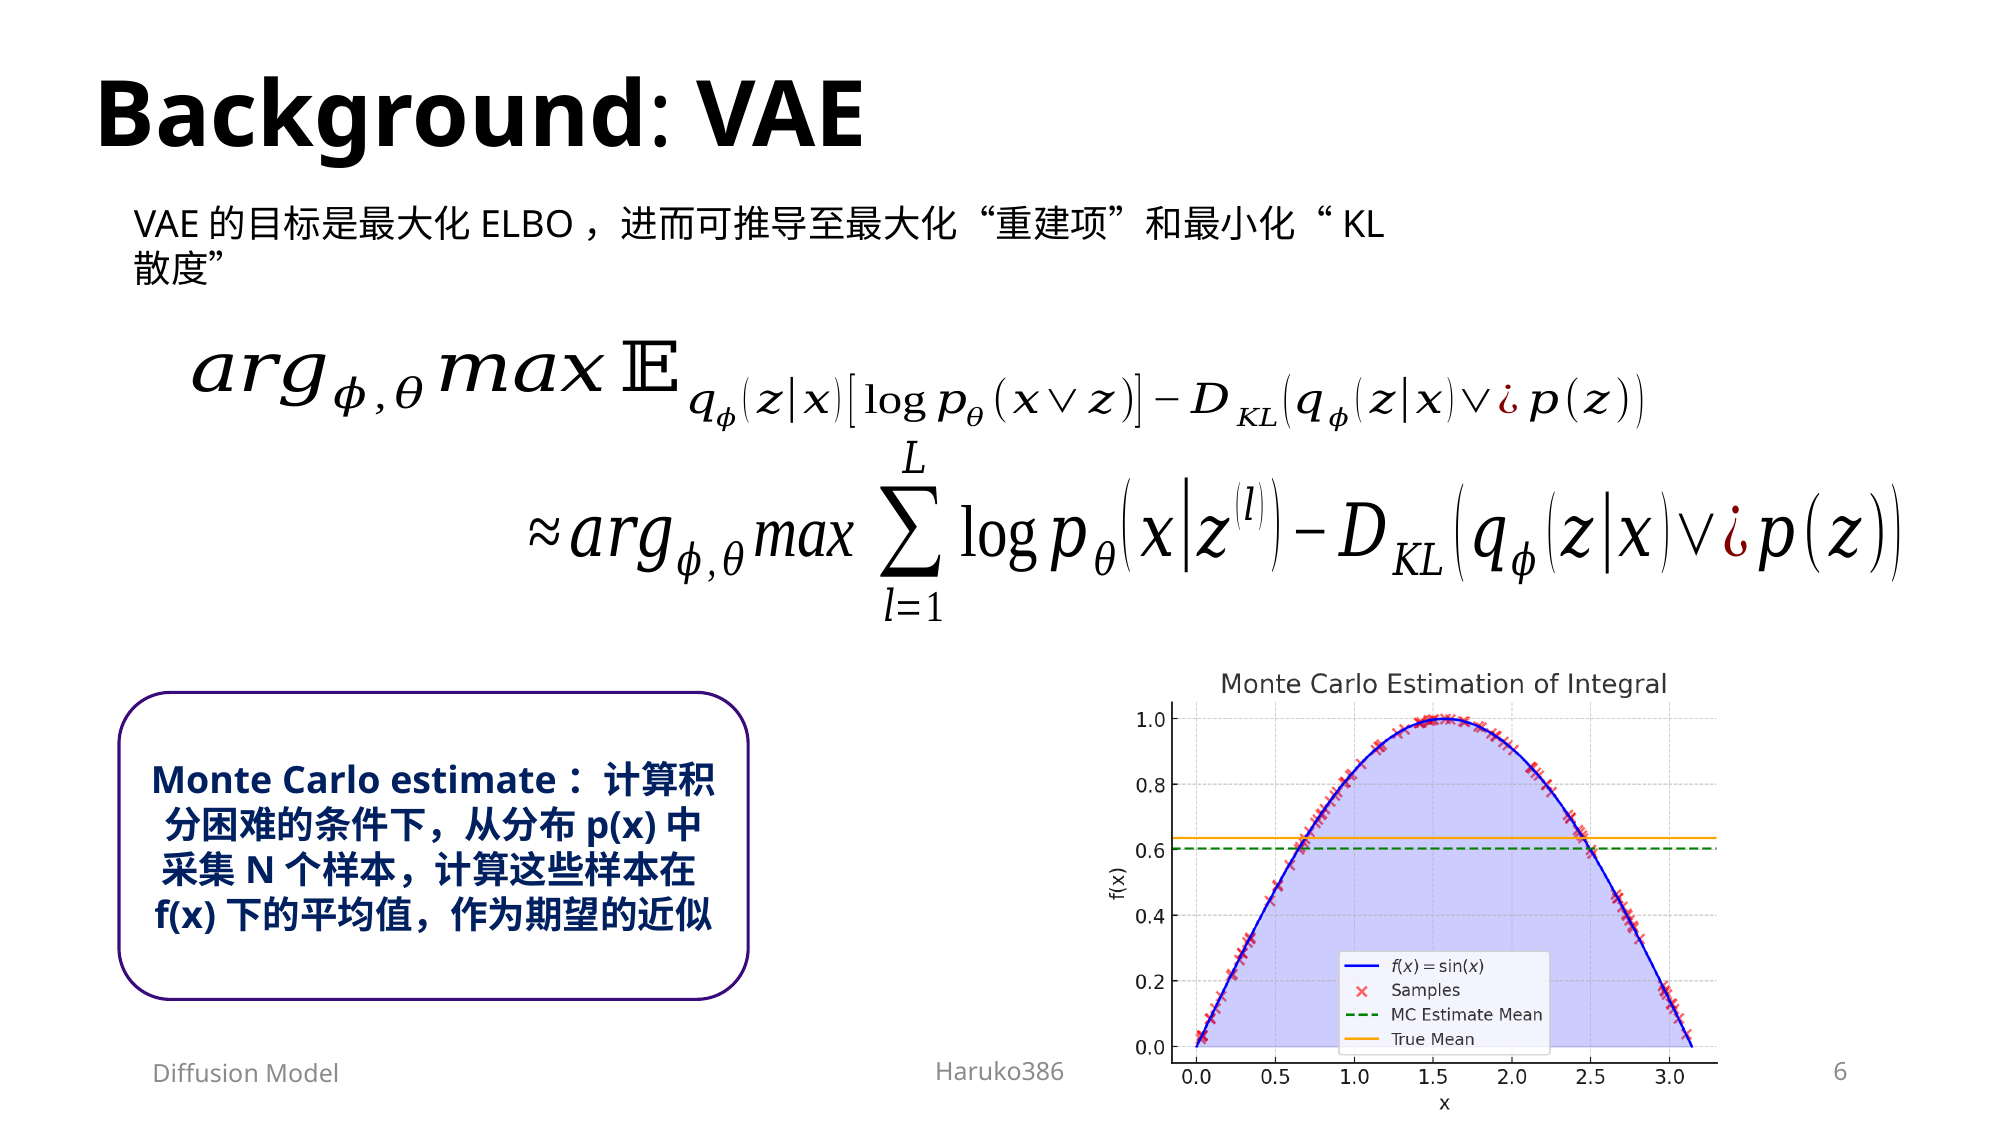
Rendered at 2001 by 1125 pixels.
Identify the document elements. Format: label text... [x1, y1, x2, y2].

text_box VAE的目标是最大化ELBO，进而可推导至最大化“重建项”和最小化“KL散度” [118, 192, 1427, 298]
title Background: VAE [78, 59, 1804, 180]
text_box Monte Carlo estimate：计算积分困难的条件下，从分布p(x)中采集N个样本，计算这些样本在f(x)下的平均值，作为期望的近似 [117, 691, 750, 1001]
footer Haruko386 [662, 1042, 1097, 1103]
slide_number 5 [1728, 1042, 1863, 1103]
slide_number Diffusion Model [137, 1042, 588, 1103]
picture [1097, 661, 1728, 1125]
